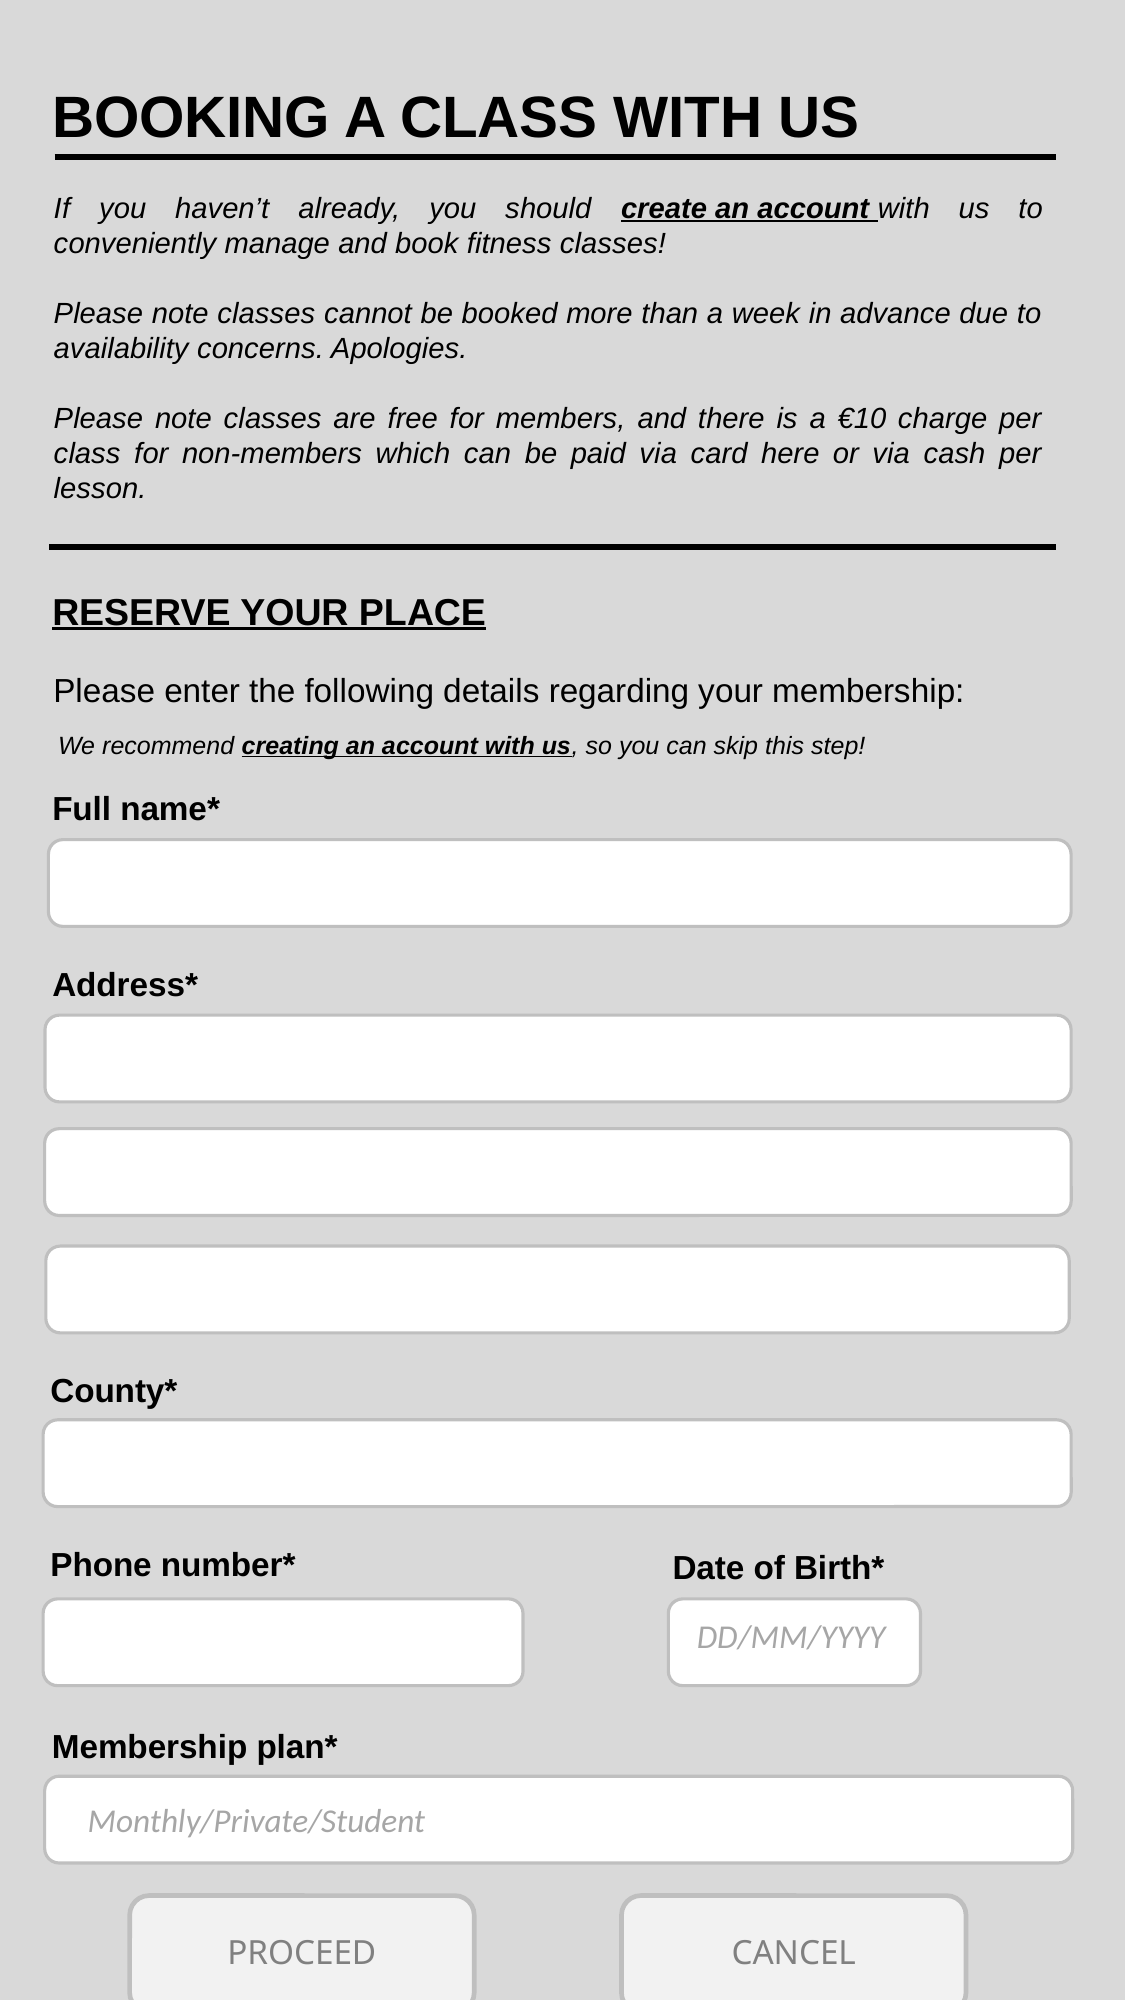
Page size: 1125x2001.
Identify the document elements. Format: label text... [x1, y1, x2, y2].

text_box Phone number* [35, 1536, 966, 1591]
text_box Full name* [37, 780, 968, 835]
text_box [128, 1894, 476, 2000]
text_box Please enter the following details regarding your membership: [38, 662, 1106, 717]
text_box If you haven’t already, you should create an account with us to conveniently manage and book fitness classes! Please note classes cannot be booked more than a week in advance due to availability concerns. Apologies. Please note classes are free for members, and there is a €10 charge per class for non-members which can be paid via card here or via cash per lesson. [39, 182, 1058, 512]
text_box [620, 1894, 968, 2000]
text_box Address* [37, 955, 968, 1011]
text_box DD/MM/YYYY [682, 1608, 997, 1663]
text_box [43, 1775, 1074, 1865]
text_box [43, 1127, 1073, 1217]
text_box [43, 1014, 1073, 1103]
text_box We recommend creating an account with us, so you can skip this step! [43, 722, 1111, 767]
text_box Monthly/Private/Student [72, 1791, 475, 1847]
text_box [42, 1597, 525, 1687]
text_box County* [35, 1361, 966, 1417]
text_box [0, 0, 1125, 2000]
text_box RESERVE YOUR PLACE [37, 580, 1066, 641]
text_box Membership plan* [37, 1718, 968, 1773]
text_box [44, 1245, 1071, 1334]
text_box CANCEL [659, 1923, 929, 1979]
text_box BOOKING A CLASS WITH US [37, 71, 922, 157]
text_box [42, 1418, 1073, 1508]
text_box PROCEED [167, 1923, 437, 1979]
text_box [667, 1597, 922, 1687]
text_box Date of Birth* [657, 1539, 966, 1594]
text_box [47, 838, 1073, 928]
